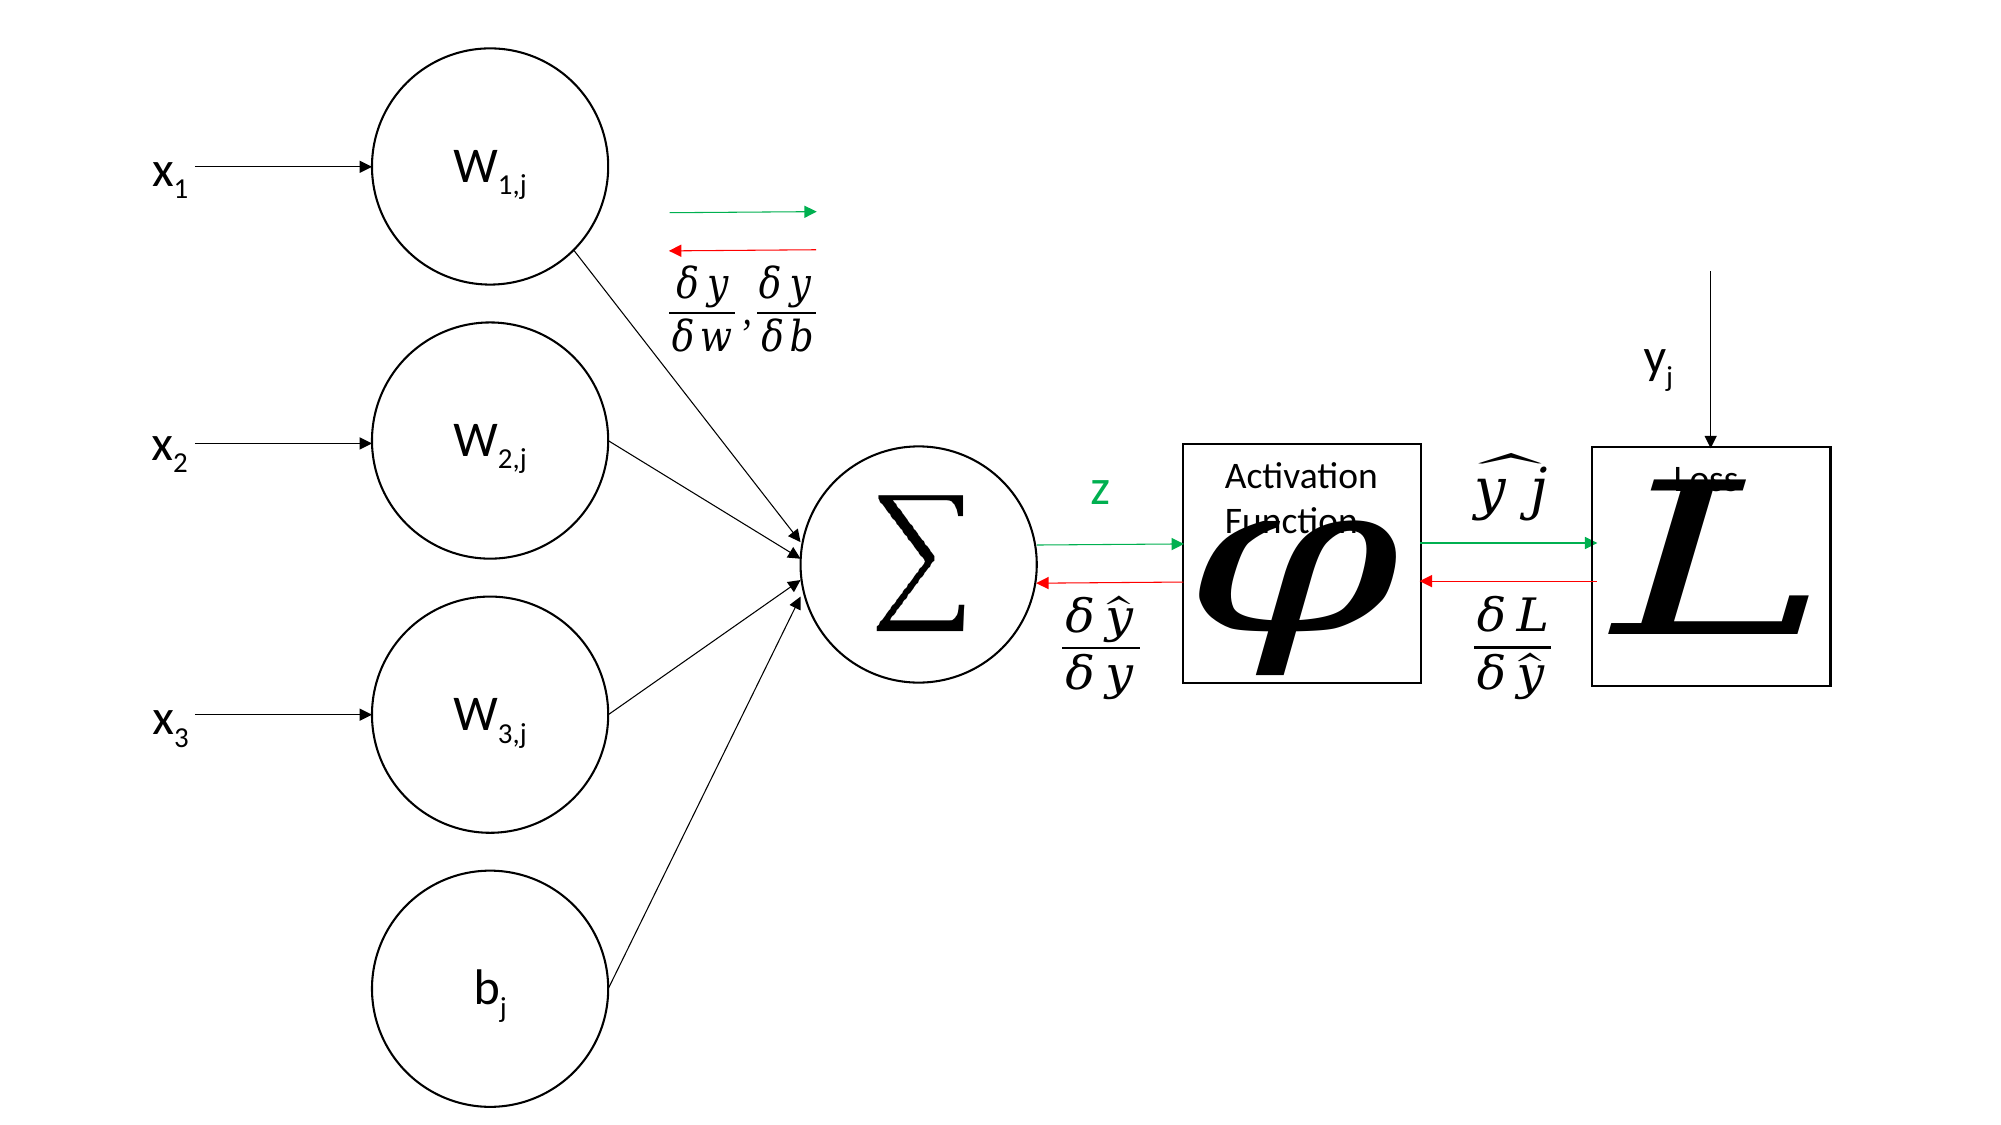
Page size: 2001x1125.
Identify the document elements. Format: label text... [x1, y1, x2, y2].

text_box W2,j [370, 321, 573, 560]
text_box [608, 580, 801, 596]
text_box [573, 249, 801, 543]
text_box x1 [137, 128, 204, 212]
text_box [1183, 443, 1421, 682]
text_box x3 [137, 677, 204, 761]
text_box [1593, 446, 1830, 685]
text_box W3,j [370, 595, 608, 834]
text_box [608, 596, 801, 989]
text_box yj [1628, 316, 1689, 400]
picture [863, 482, 975, 647]
text_box x2 [136, 402, 203, 486]
text_box x [799, 445, 1038, 684]
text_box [608, 440, 801, 559]
text_box bj [370, 869, 610, 1108]
text_box W1,j [370, 47, 610, 286]
